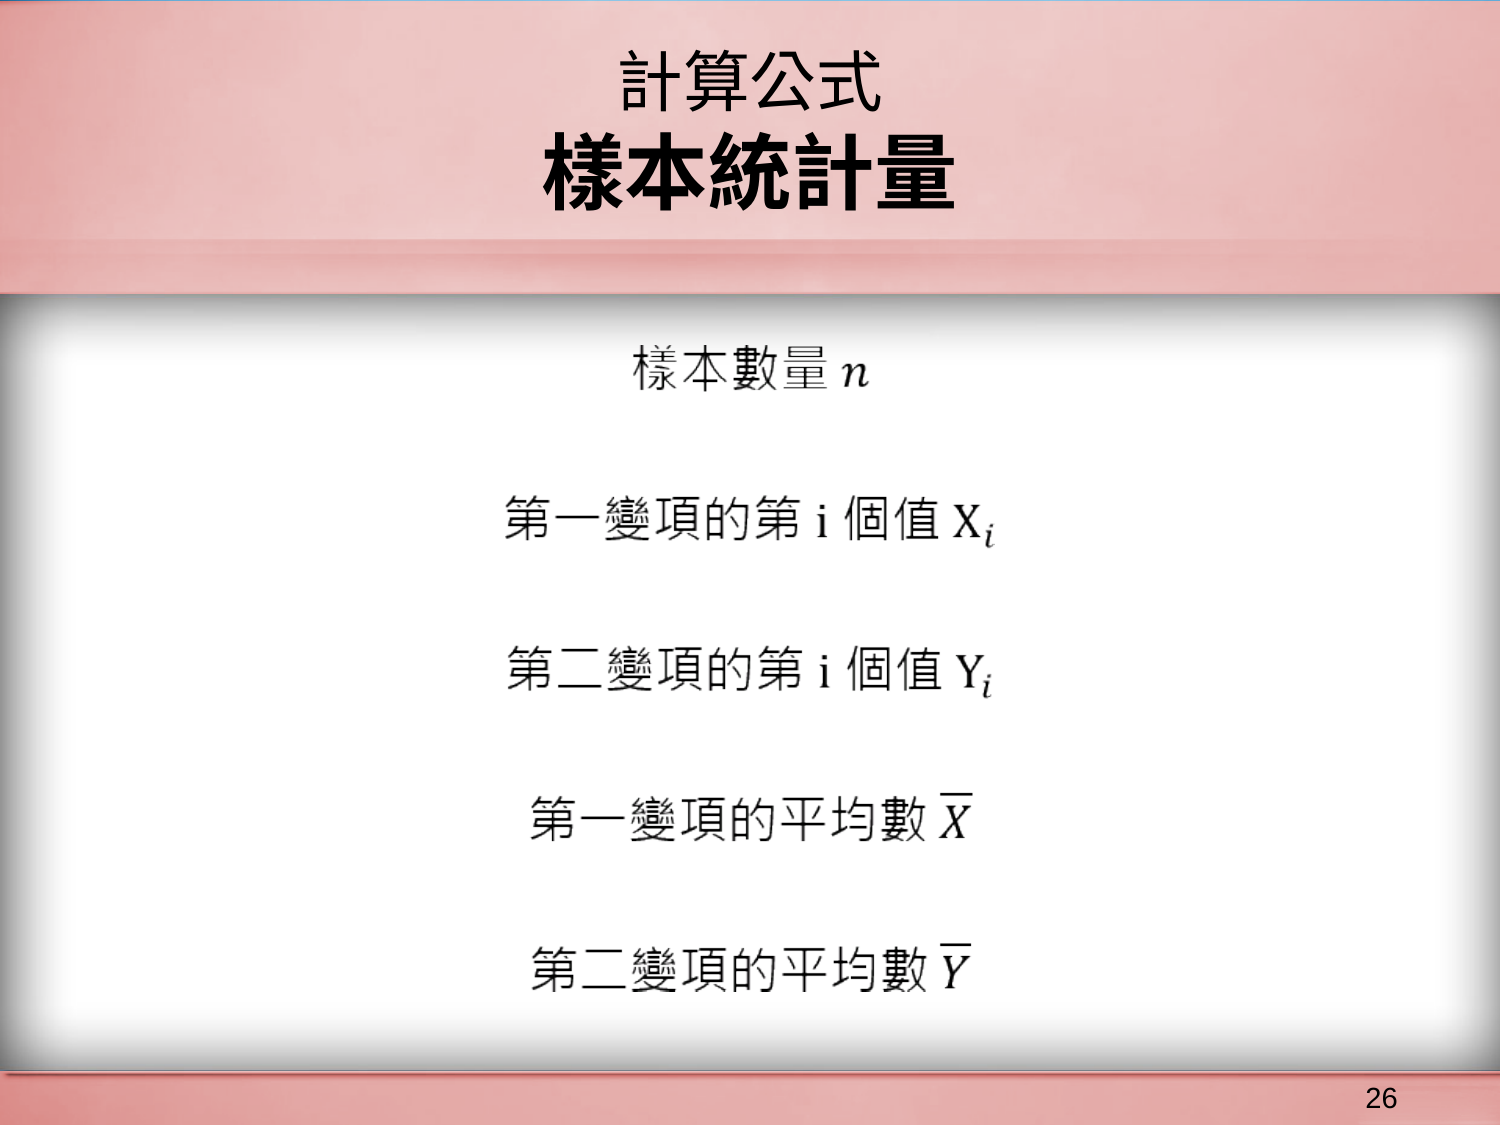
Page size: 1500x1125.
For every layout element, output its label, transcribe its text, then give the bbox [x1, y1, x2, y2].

slide_number ‹#› [1350, 1074, 1488, 1118]
title 計算公式 樣本統計量 [78, 27, 1422, 232]
picture [0, 0, 1500, 1125]
